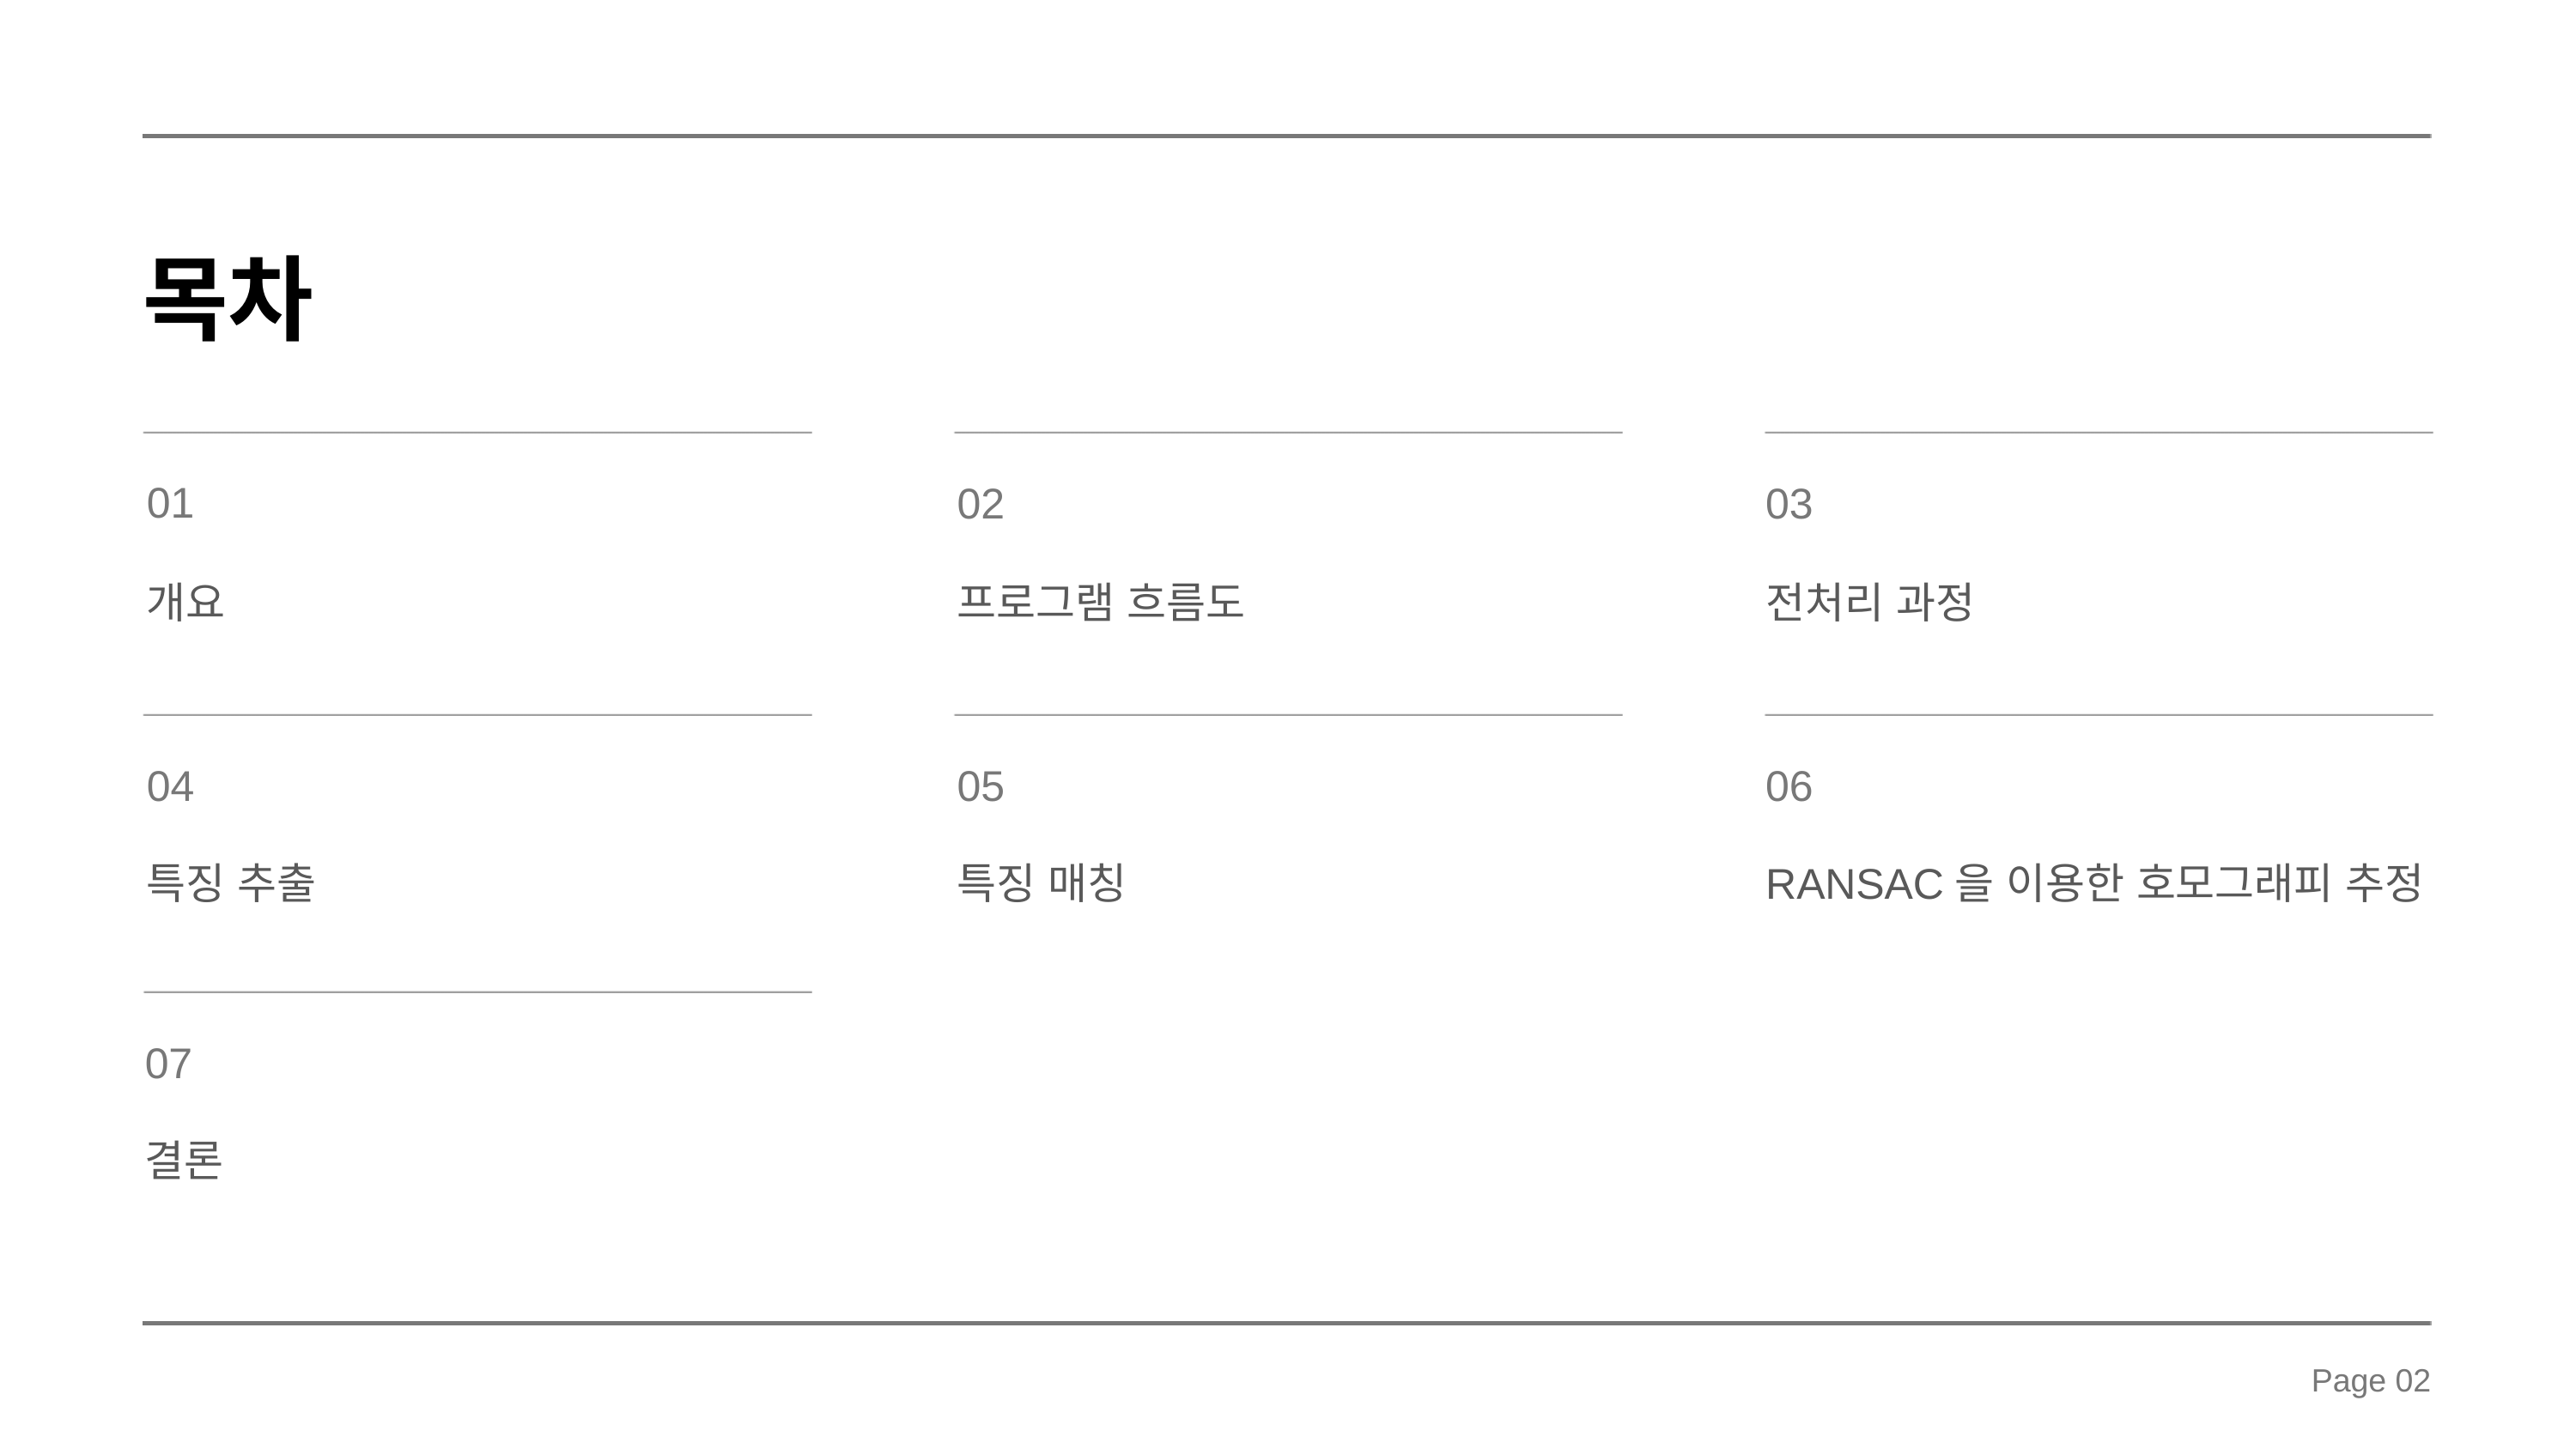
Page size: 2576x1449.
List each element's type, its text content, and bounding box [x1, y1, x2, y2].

picture [143, 990, 812, 993]
text_box 특징 추출 [146, 840, 759, 911]
text_box 02 [957, 470, 1215, 537]
picture [953, 430, 1623, 433]
text_box 결론 [144, 1118, 880, 1188]
picture [143, 430, 812, 433]
picture [953, 712, 1623, 716]
text_box 01 [146, 470, 404, 535]
text_box Page 02 [2119, 1355, 2432, 1406]
picture [1763, 430, 2433, 433]
picture [143, 133, 2432, 138]
text_box 06 [1765, 753, 2024, 820]
text_box 03 [1765, 470, 2024, 537]
text_box 05 [957, 753, 1215, 820]
text_box RANSAC을 이용한 호모그래피 추정 [1765, 840, 2501, 911]
picture [143, 712, 812, 716]
text_box 07 [144, 1030, 403, 1097]
text_box 프로그램 흐름도 [957, 560, 1570, 630]
text_box 전처리 과정 [1765, 560, 2378, 630]
text_box 개요 [146, 560, 759, 630]
text_box 목차 [143, 228, 1722, 361]
text_box 특징 매칭 [957, 840, 1570, 911]
text_box 04 [146, 753, 404, 820]
picture [1763, 712, 2433, 716]
picture [143, 1321, 2432, 1325]
